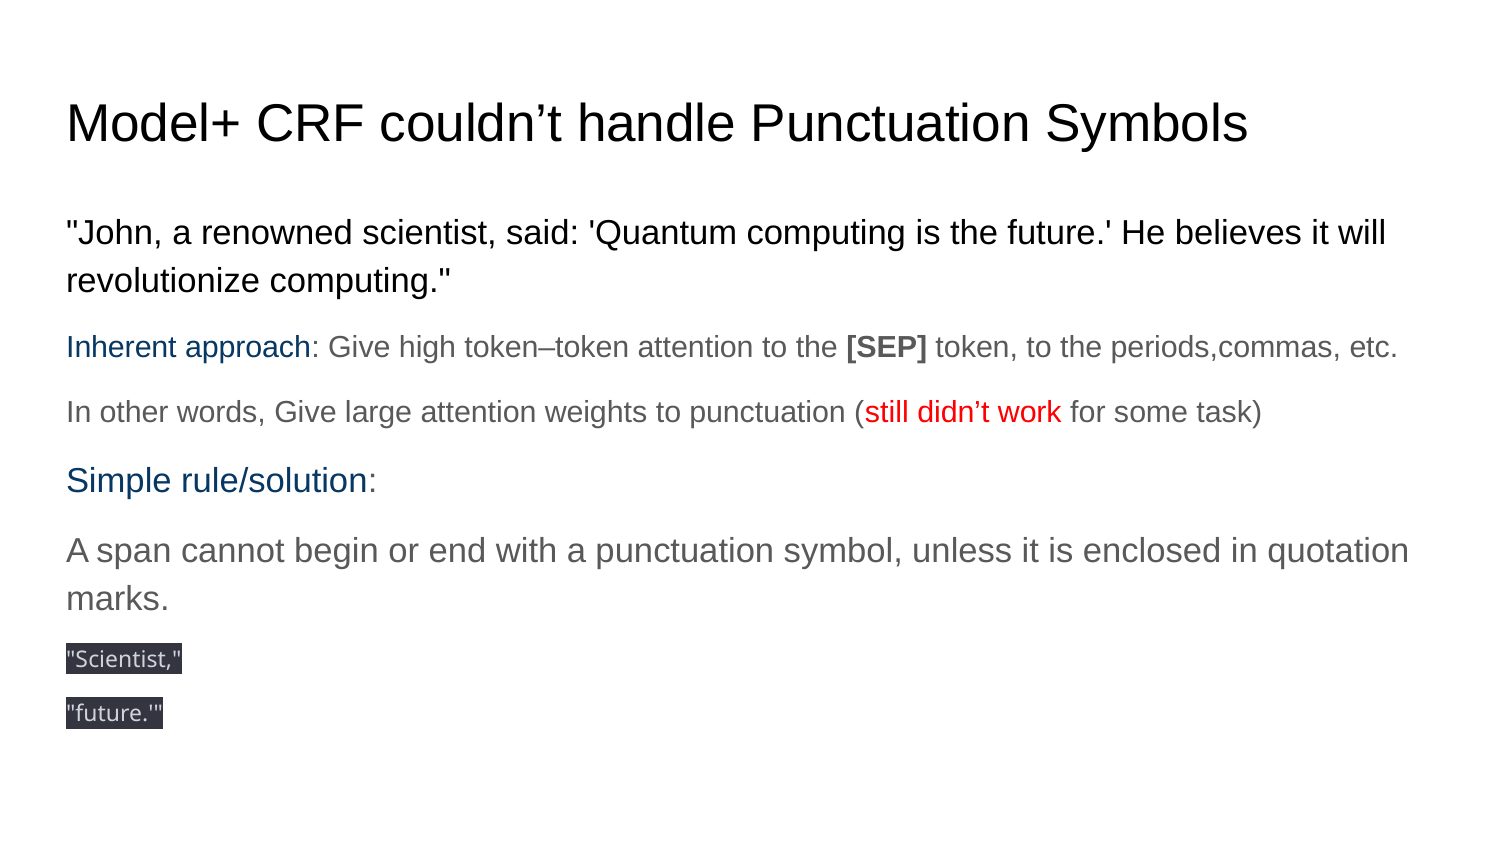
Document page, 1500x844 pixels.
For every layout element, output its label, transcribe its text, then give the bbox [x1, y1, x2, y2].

list "John, a renowned scientist, said: 'Quantum computing is the future.' He believes it will revolutionize computing." Inherent approach: Give high token–token attention to the [SEP] token, to the periods,commas, etc. In other words, Give large attention weights to punctuation (still didn’t work for some task) Simple rule/solution: A span cannot begin or end with a punctuation symbol, unless it is enclosed in quotation marks. "Scientist," "future.'" [51, 189, 1449, 750]
title Model+ CRF couldn’t handle Punctuation Symbols [51, 72, 1449, 167]
